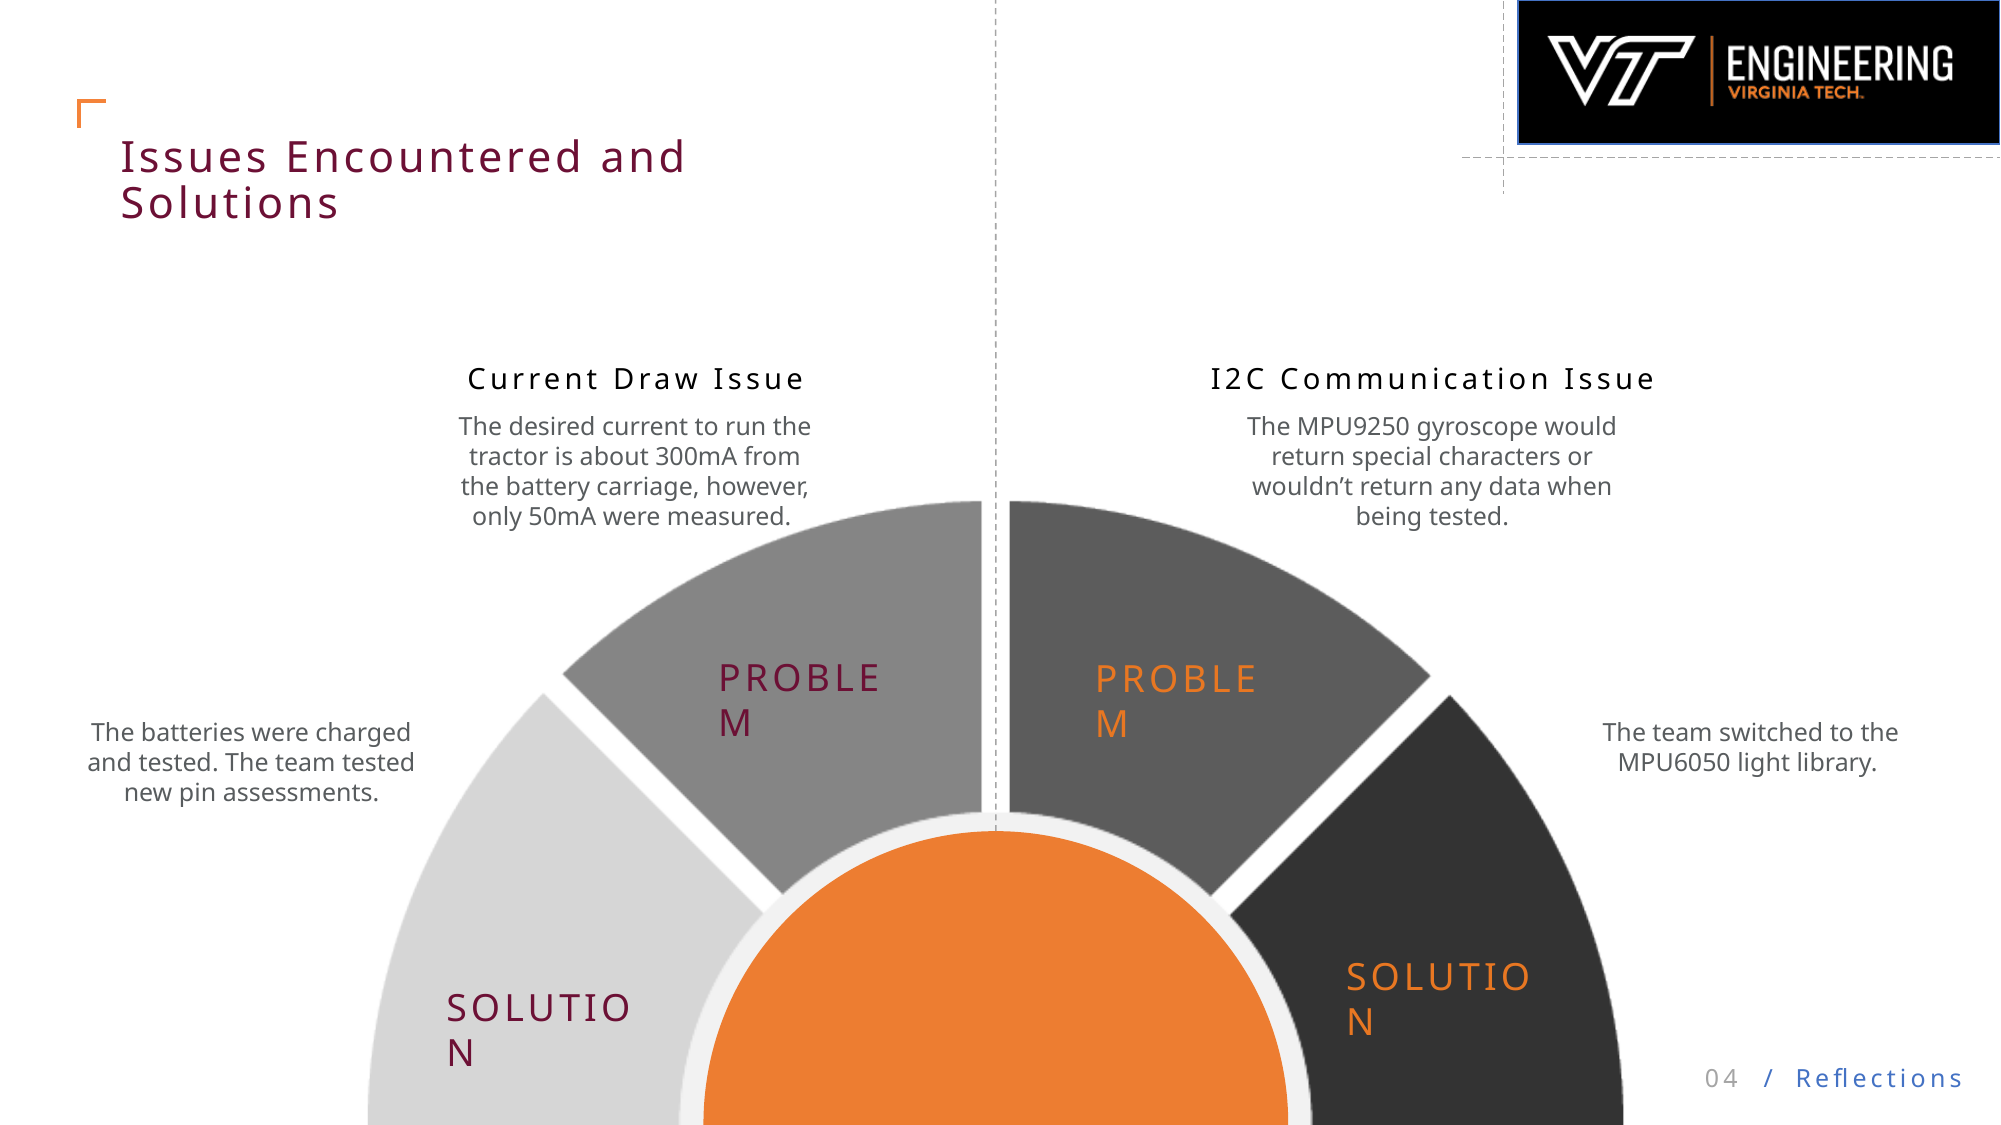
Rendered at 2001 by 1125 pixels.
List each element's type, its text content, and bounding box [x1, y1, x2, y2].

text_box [1031, 1031, 2000, 1101]
text_box [1517, 0, 2000, 144]
picture [323, 421, 1677, 1125]
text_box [1111, 352, 1754, 540]
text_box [0, 658, 323, 816]
picture [1516, 4, 1984, 138]
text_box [314, 352, 957, 540]
title Issues Encountered and Solutions [105, 127, 841, 237]
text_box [1429, 658, 2000, 786]
picture [77, 99, 106, 128]
